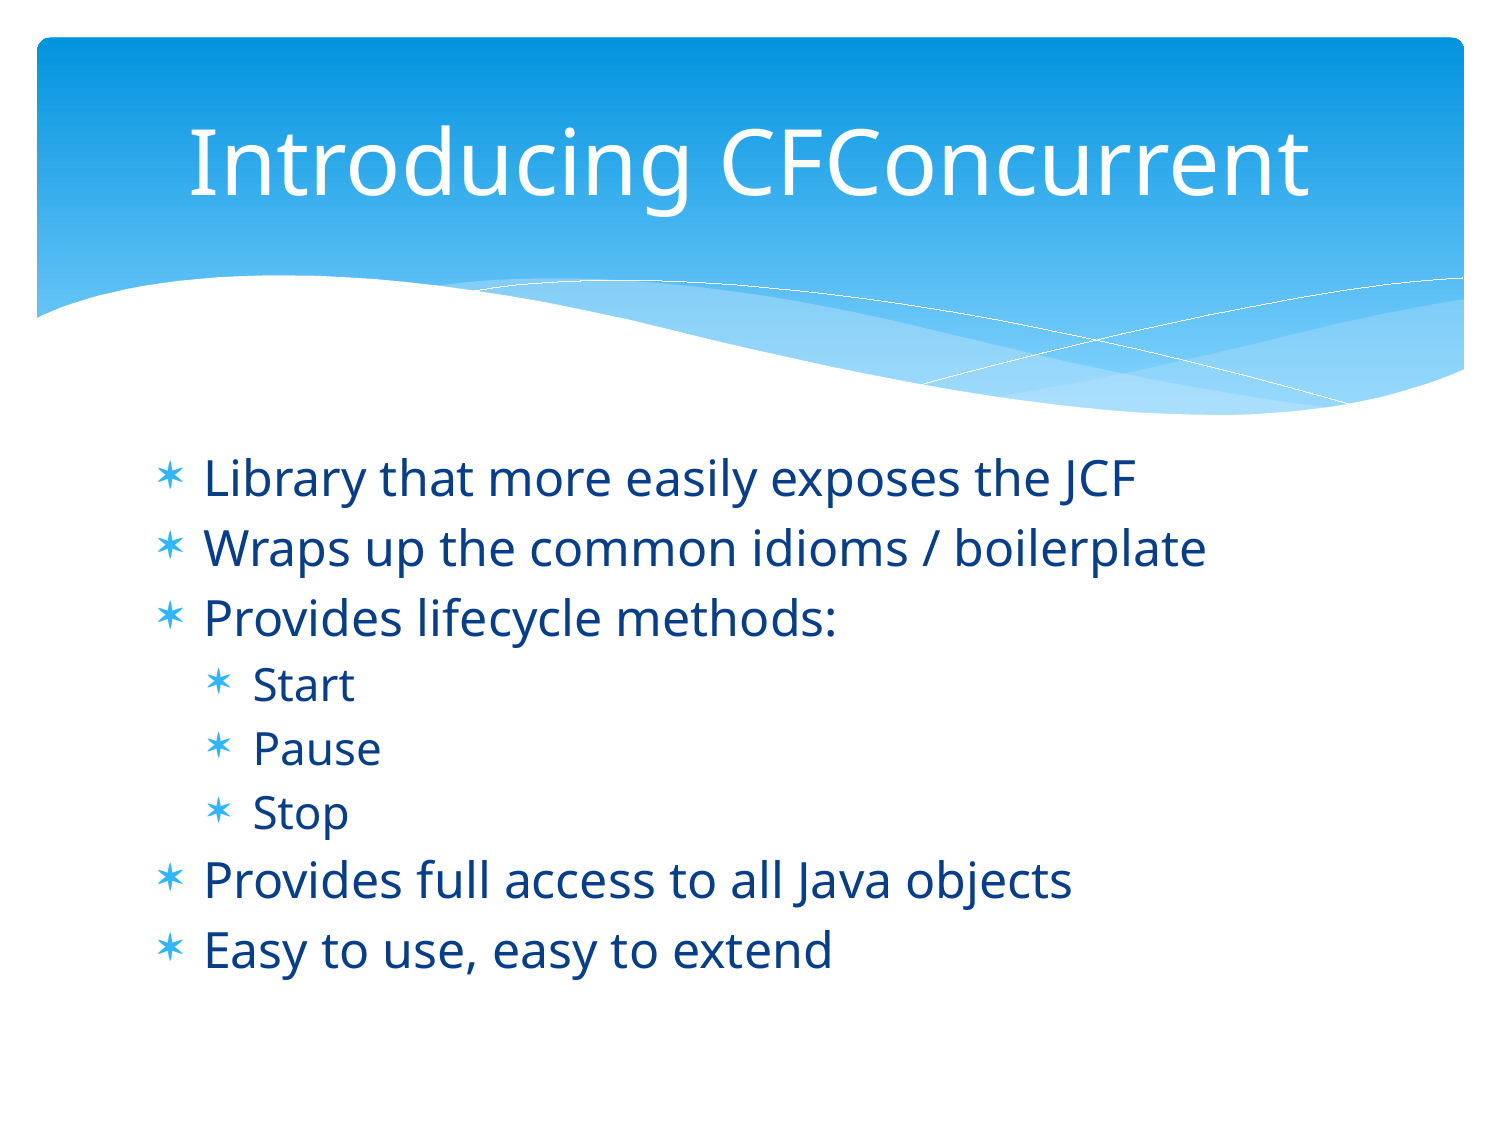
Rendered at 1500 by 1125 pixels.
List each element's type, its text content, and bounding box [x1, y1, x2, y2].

title Introducing CFConcurrent [75, 55, 1425, 261]
list Library that more easily exposes the JCF Wraps up the common idioms / boilerplate Provides lifecycle methods: Start Pause Stop Provides full access to all Java objects Easy to use, easy to extend [143, 438, 1359, 1005]
